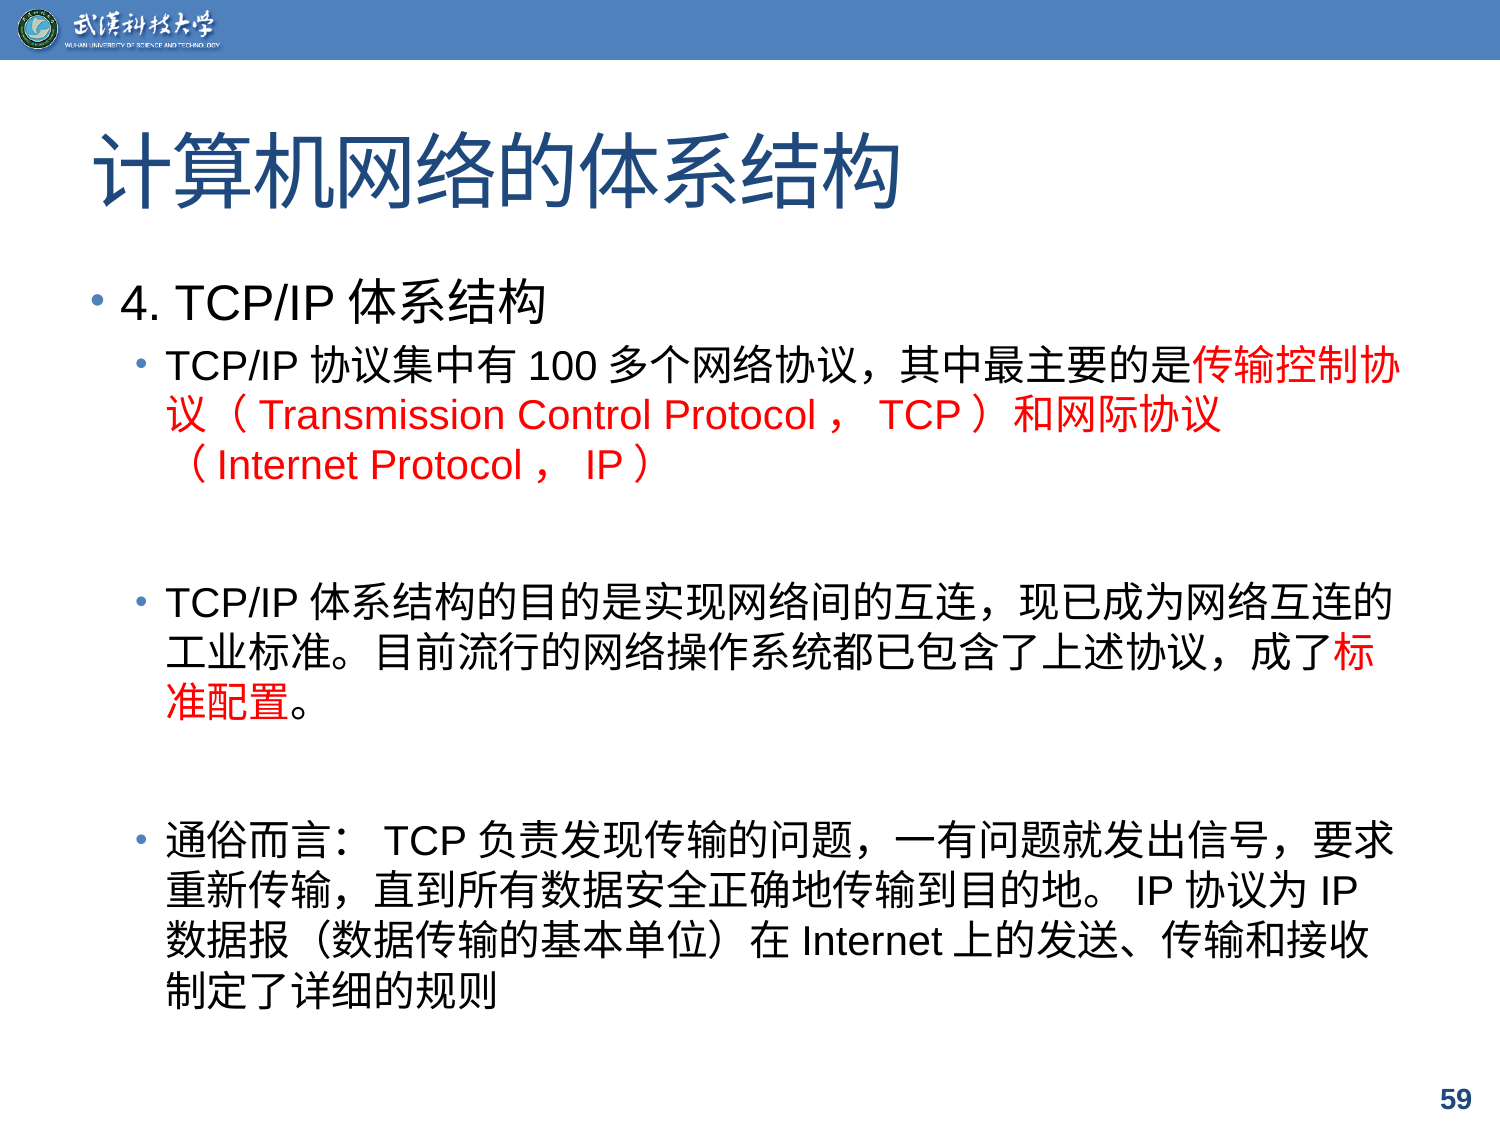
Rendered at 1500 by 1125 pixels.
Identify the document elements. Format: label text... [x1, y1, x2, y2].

slide_number 59 [1425, 1071, 1500, 1125]
title 计算机网络的体系结构 [75, 87, 1425, 250]
list 4. TCP/IP体系结构 TCP/IP协议集中有100多个网络协议，其中最主要的是传输控制协议（Transmission Control Protocol，TCP）和网际协议（Internet Protocol，IP） TCP/IP体系结构的目的是实现网络间的互连，现已成为网络互连的工业标准。目前流行的网络操作系统都已包含了上述协议，成了标准配置。 通俗而言：TCP负责发现传输的问题，一有问题就发出信号，要求重新传输，直到所有数据安全正确地传输到目的地。IP协议为IP数据报（数据传输的基本单位）在Internet上的发送、传输和接收制定了详细的规则 [75, 262, 1425, 1063]
picture [8, 4, 228, 58]
